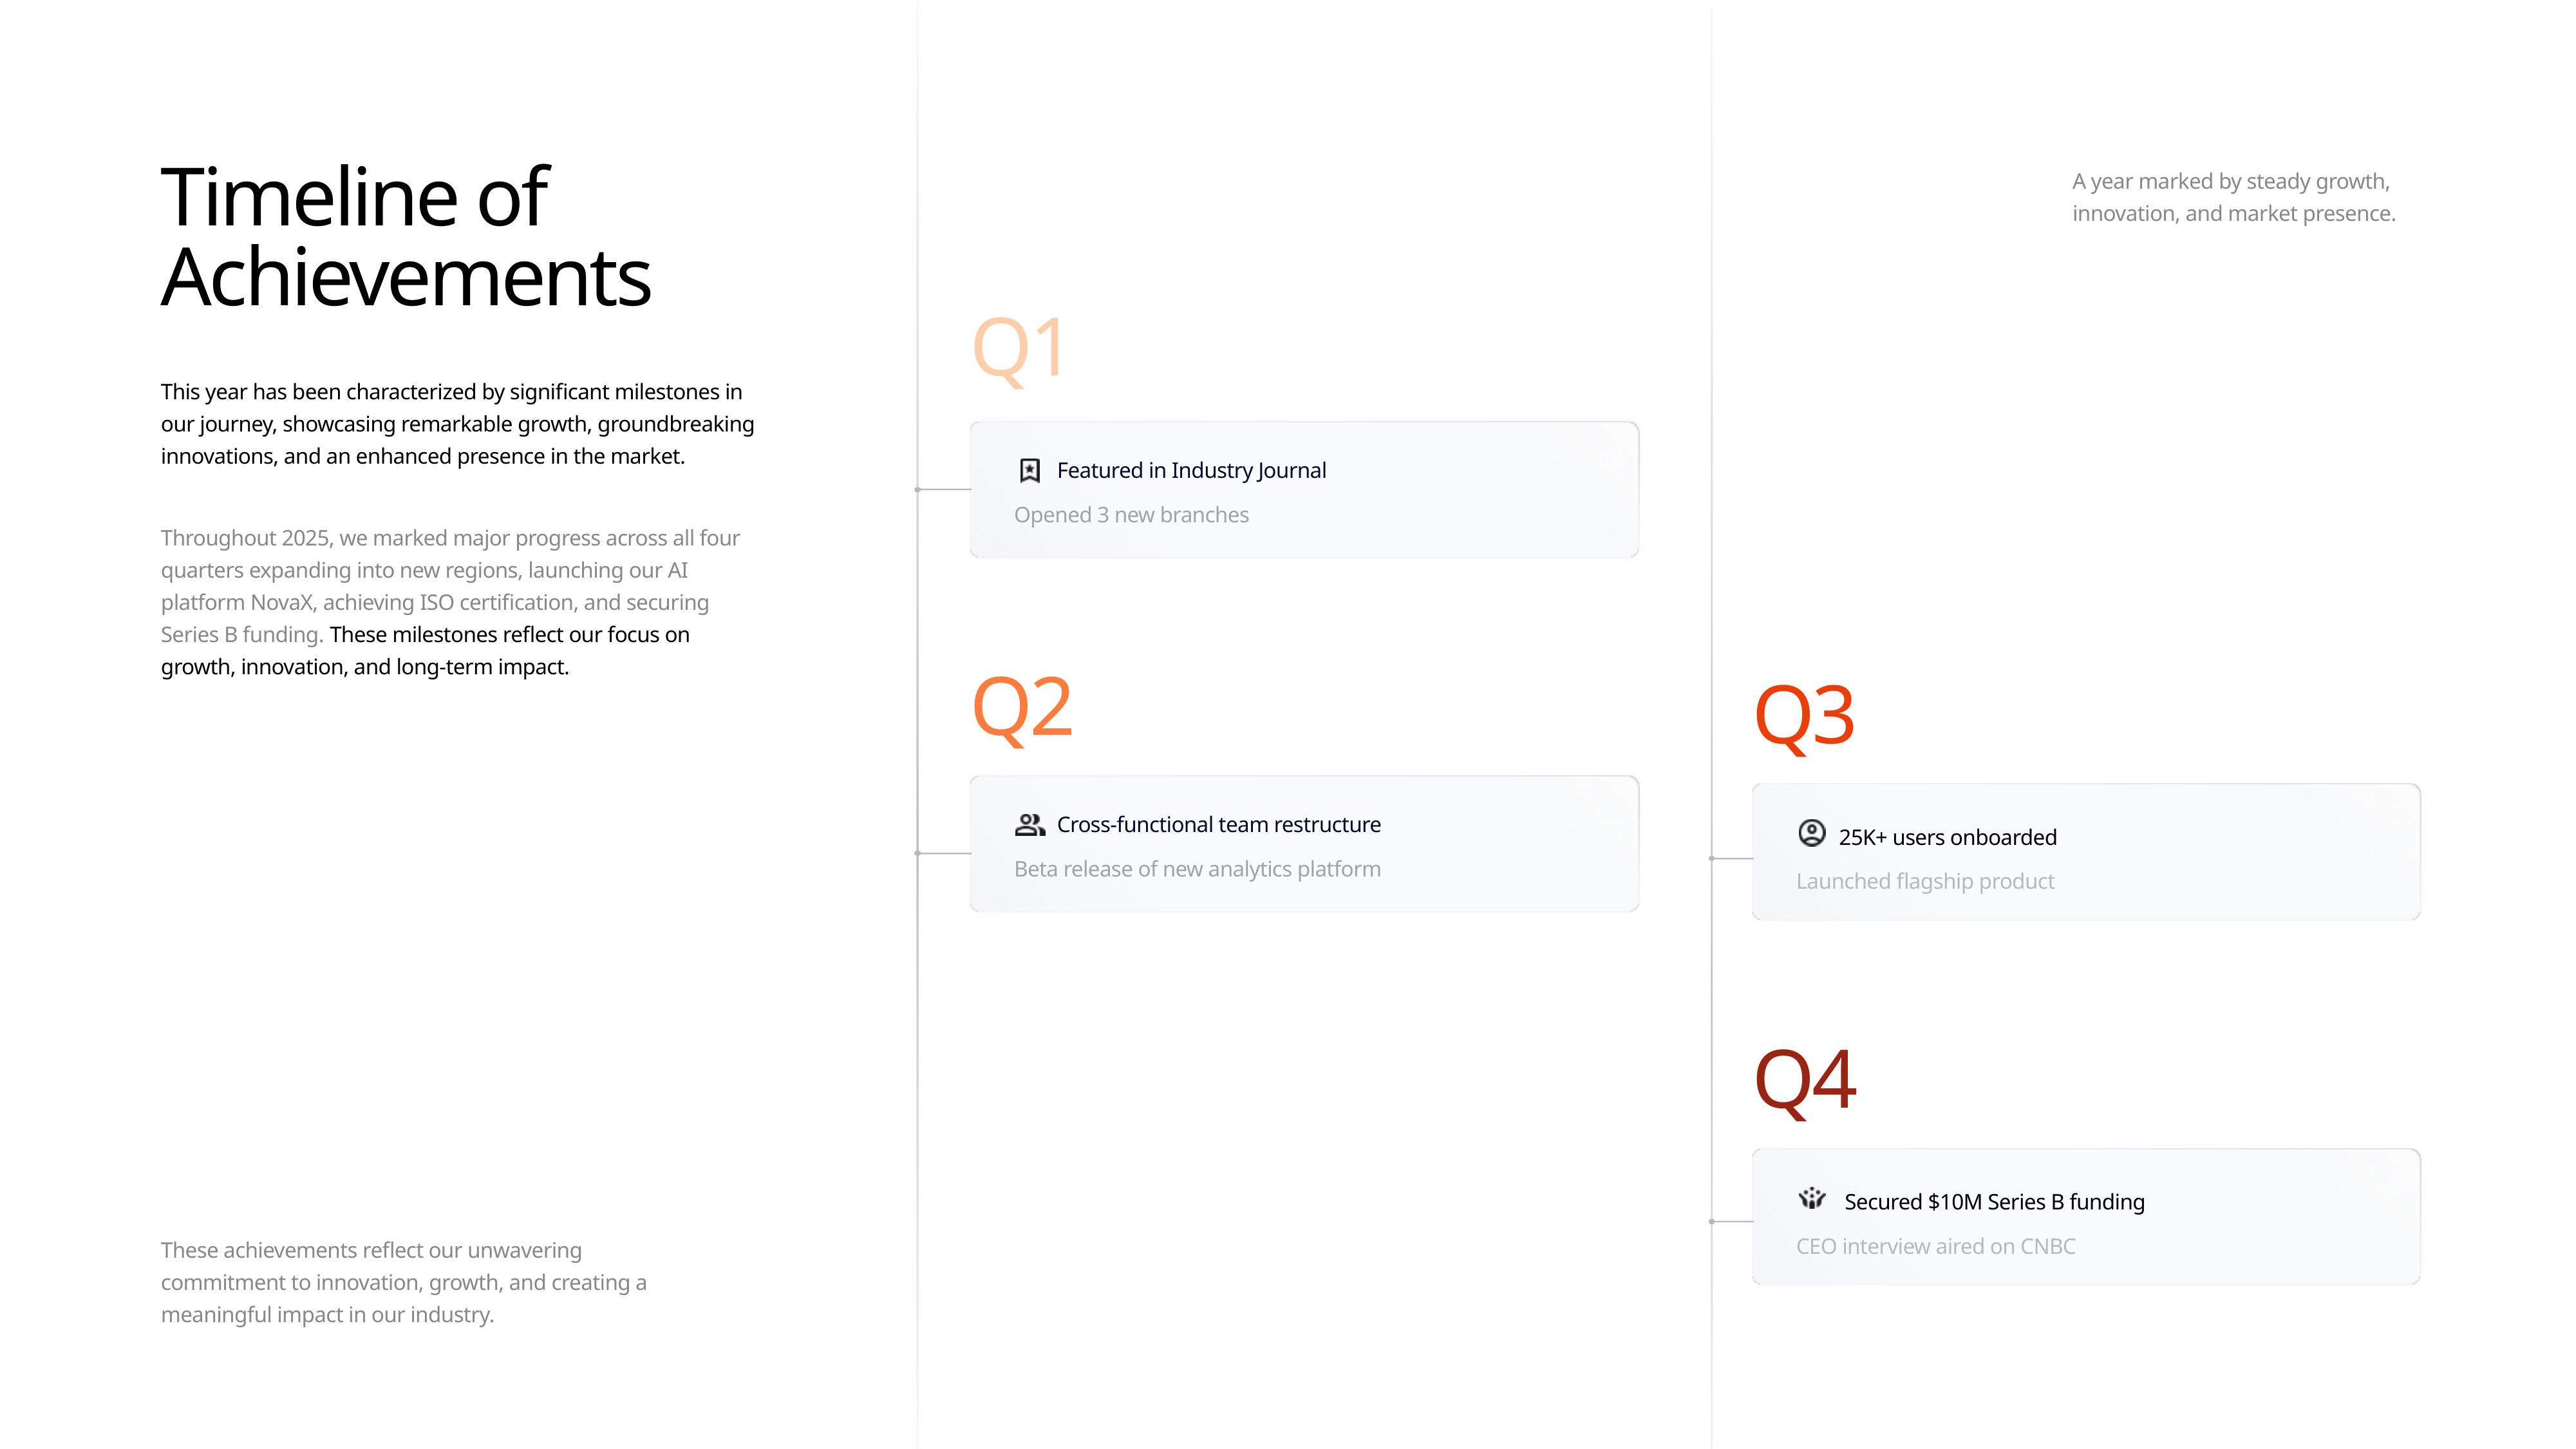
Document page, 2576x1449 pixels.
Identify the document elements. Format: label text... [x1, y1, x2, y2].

text_box Throughout 2025, we marked major progress across all four quarters expanding into new regions, launching our AI platform NovaX, achieving ISO certification, and securing Series B funding. These milestones reflect our focus on growth, innovation, and long-term impact. [161, 518, 768, 687]
text_box Q2 [972, 670, 1666, 779]
picture [1709, 9, 2421, 1449]
text_box This year has been characterized by significant milestones in our journey, showcasing remarkable growth, groundbreaking innovations, and an enhanced presence in the market. [161, 372, 768, 476]
text_box These achievements reflect our unwavering commitment to innovation, growth, and creating a meaningful impact in our industry. [161, 1230, 711, 1334]
picture [914, 0, 1640, 1449]
text_box Timeline of Achievements [161, 160, 788, 349]
text_box Q3 [1754, 679, 2449, 786]
text_box A year marked by steady growth, innovation, and market presence. [2073, 160, 2422, 233]
text_box Q1 [972, 311, 1666, 419]
text_box Q4 [1754, 1043, 2449, 1151]
